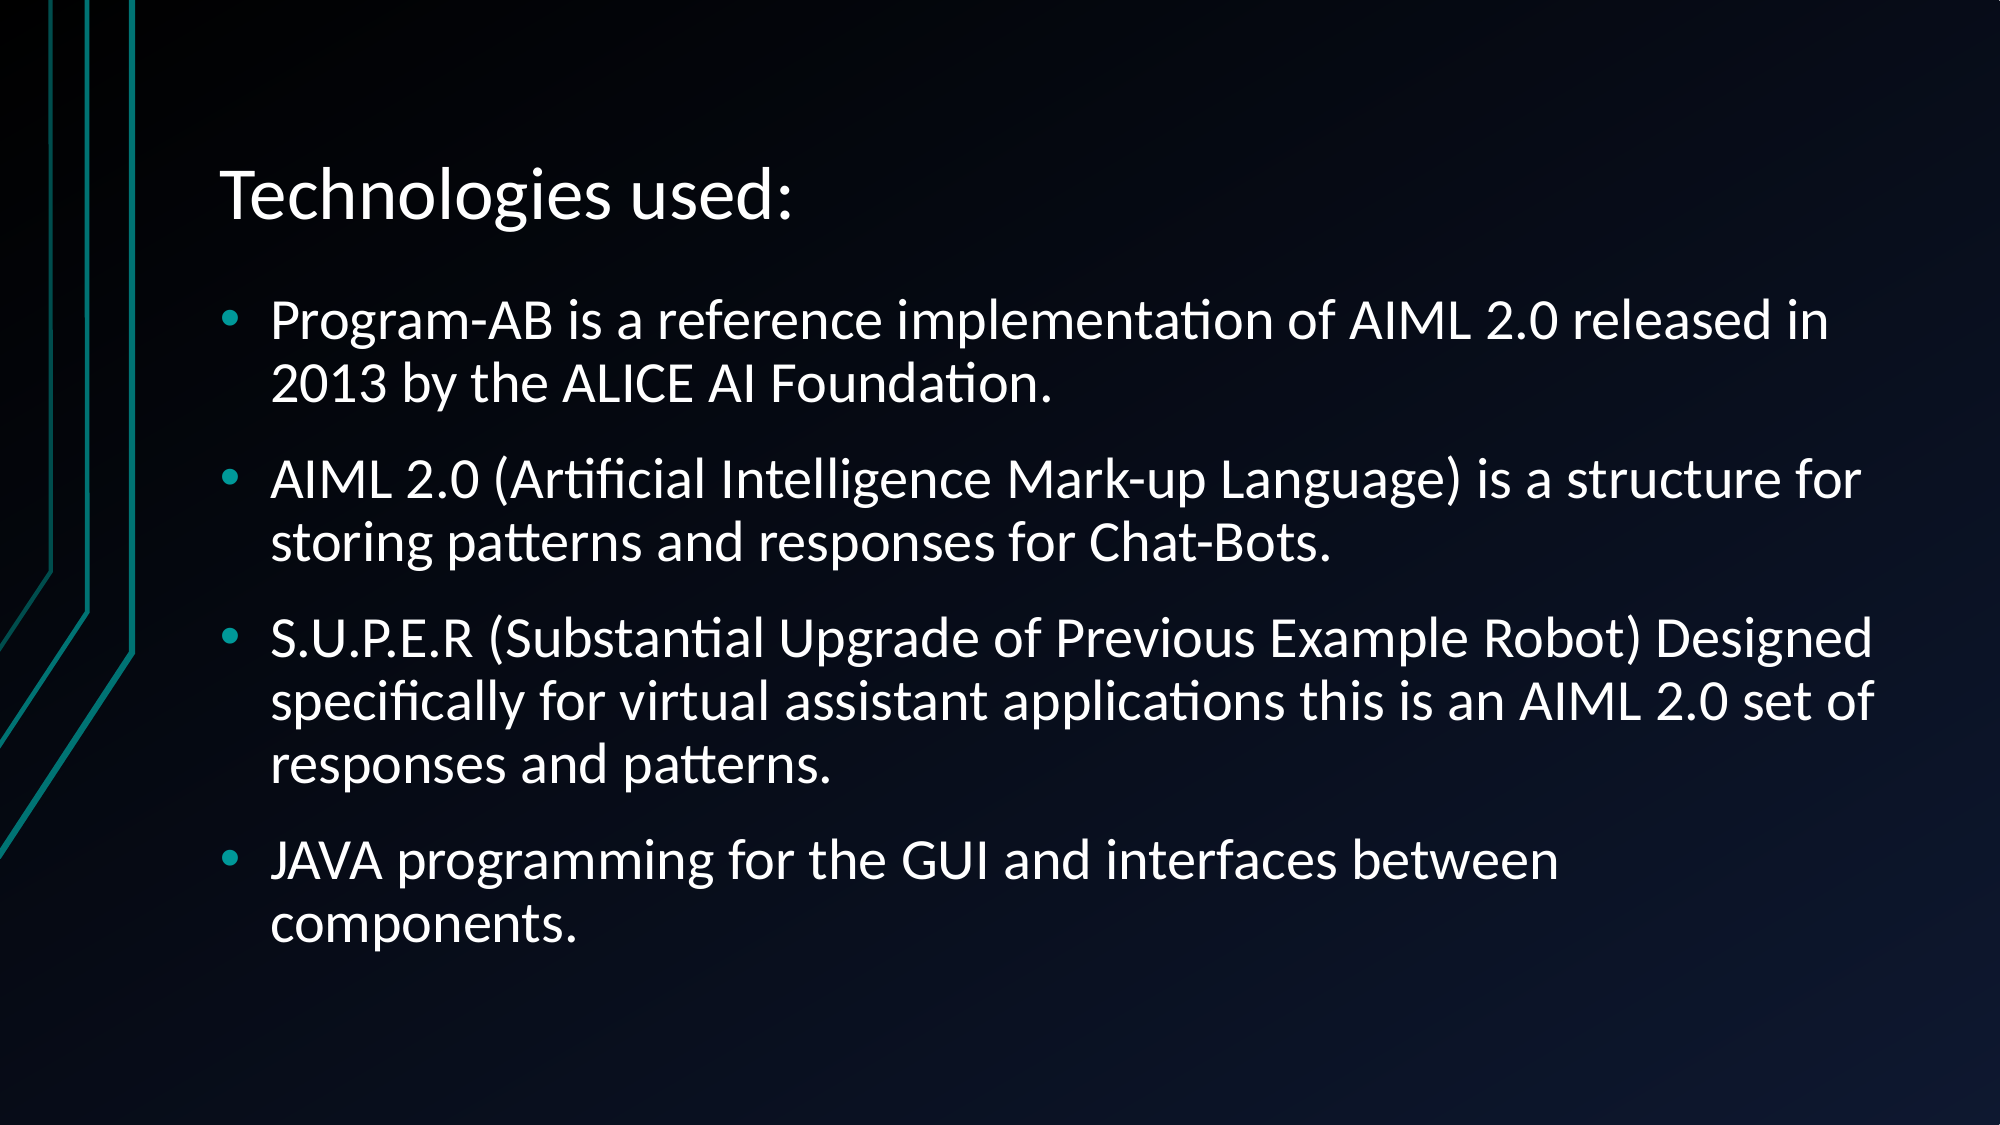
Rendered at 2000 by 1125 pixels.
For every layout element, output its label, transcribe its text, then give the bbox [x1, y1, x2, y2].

title Technologies used: [199, 45, 1900, 246]
list Program-AB is a reference implementation of AIML 2.0 released in 2013 by the ALICE AI Foundation. AIML 2.0 (Artificial Intelligence Mark-up Language) is a structure for storing patterns and responses for Chat-Bots. S.U.P.E.R (Substantial Upgrade of Previous Example Robot) Designed specifically for virtual assistant applications this is an AIML 2.0 set of responses and patterns. JAVA programming for the GUI and interfaces between components. [199, 279, 1900, 1012]
